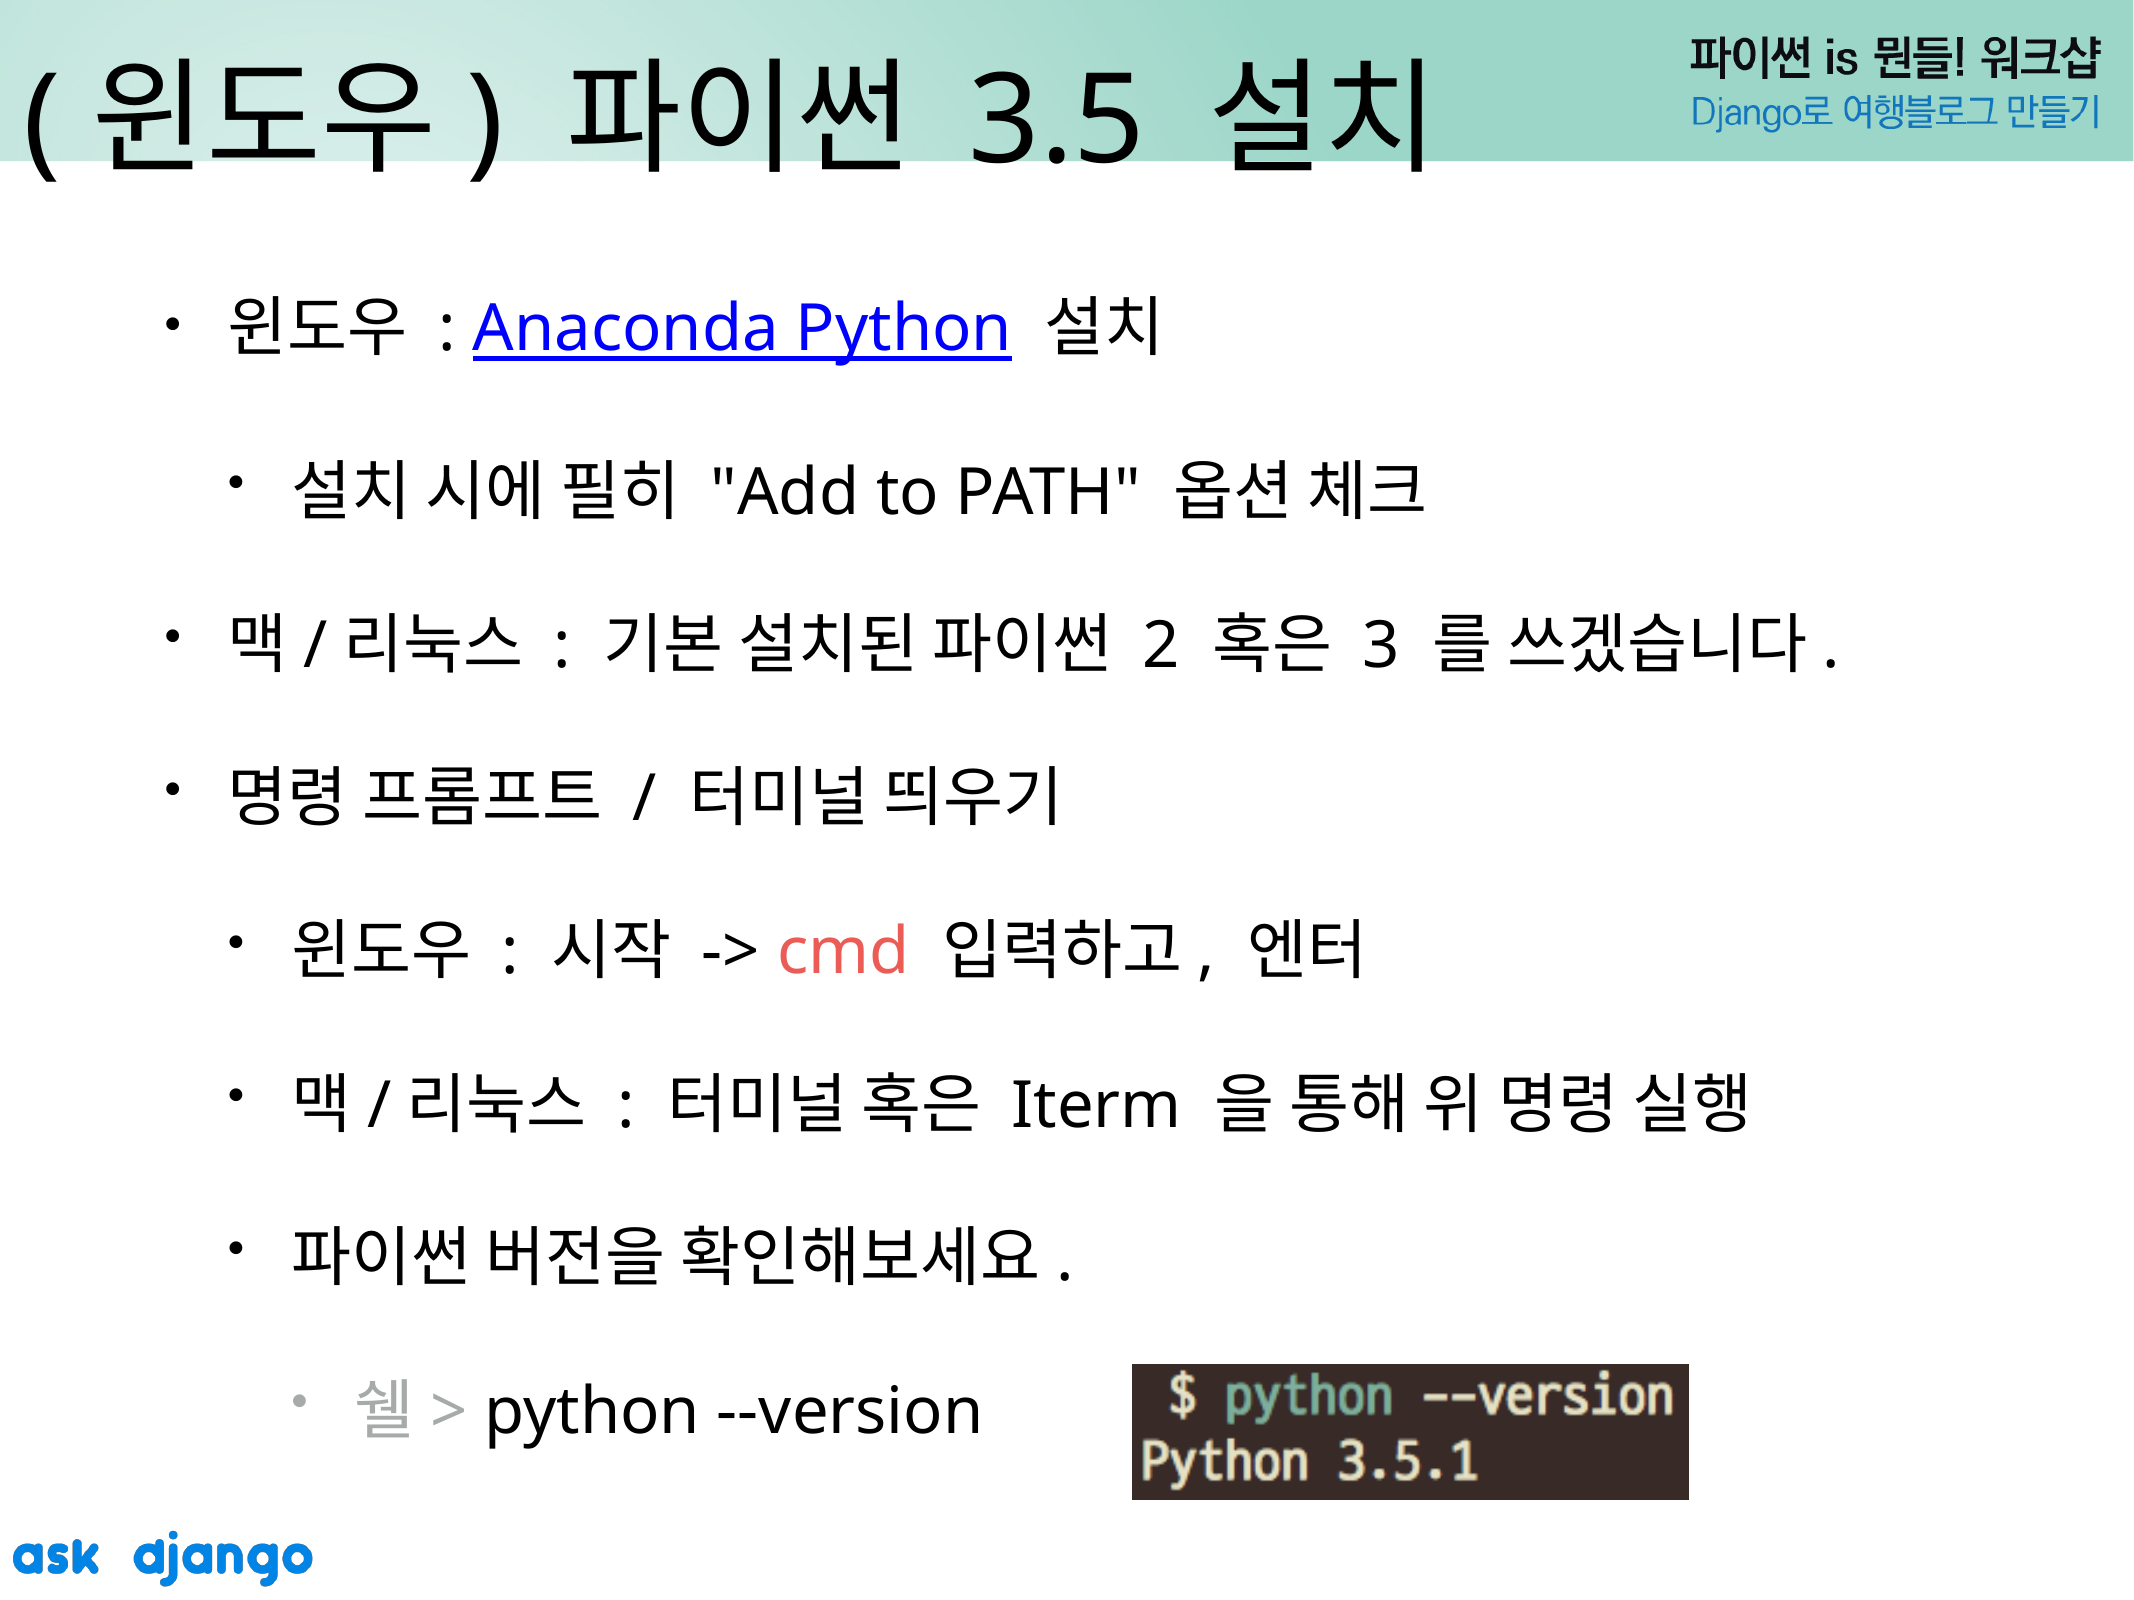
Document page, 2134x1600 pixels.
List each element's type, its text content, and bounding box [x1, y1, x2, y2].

picture [1132, 1364, 1689, 1500]
list 윈도우 : Anaconda Python 설치 설치 시에 필히 "Add to PATH" 옵션 체크 맥/리눅스 : 기본 설치된 파이썬 2 혹은 3 를 쓰겠습니다. 명령 프롬프트 / 터미널 띄우기 윈도우 : 시작 -> cmd 입력하고, 엔터 맥/리눅스 : 터미널 혹은 Iterm 을 통해 위 명령 실행 파이썬 버전을 확인해보세요. 쉘> python --version [155, 273, 1978, 1459]
picture [0, 1518, 323, 1600]
picture [0, 0, 2134, 1211]
title (윈도우) 파이썬 3.5 설치 [14, 20, 1675, 205]
